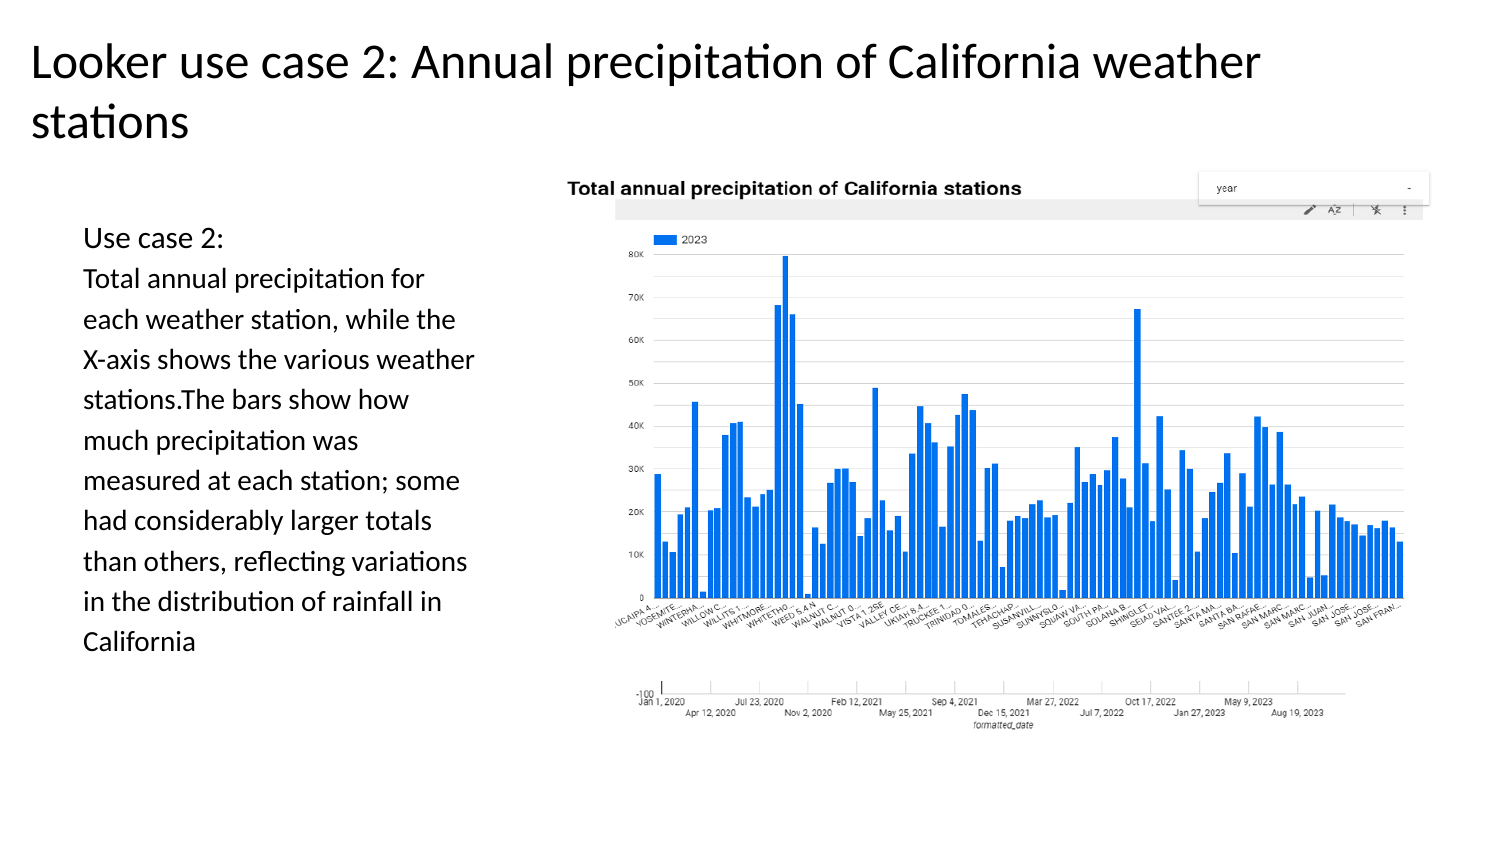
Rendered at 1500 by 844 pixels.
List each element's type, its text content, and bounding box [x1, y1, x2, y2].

text_box Looker use case 2: Annual precipitation of California weather stations [15, 13, 1435, 164]
picture [490, 136, 1495, 779]
list Use case 2: Total annual precipitation for each weather station, while the X-axis shows the various weather stations.The bars show how much precipitation was measured at each station; some had considerably larger totals than others, reflecting variations in the distribution of rainfall in California [68, 196, 485, 687]
